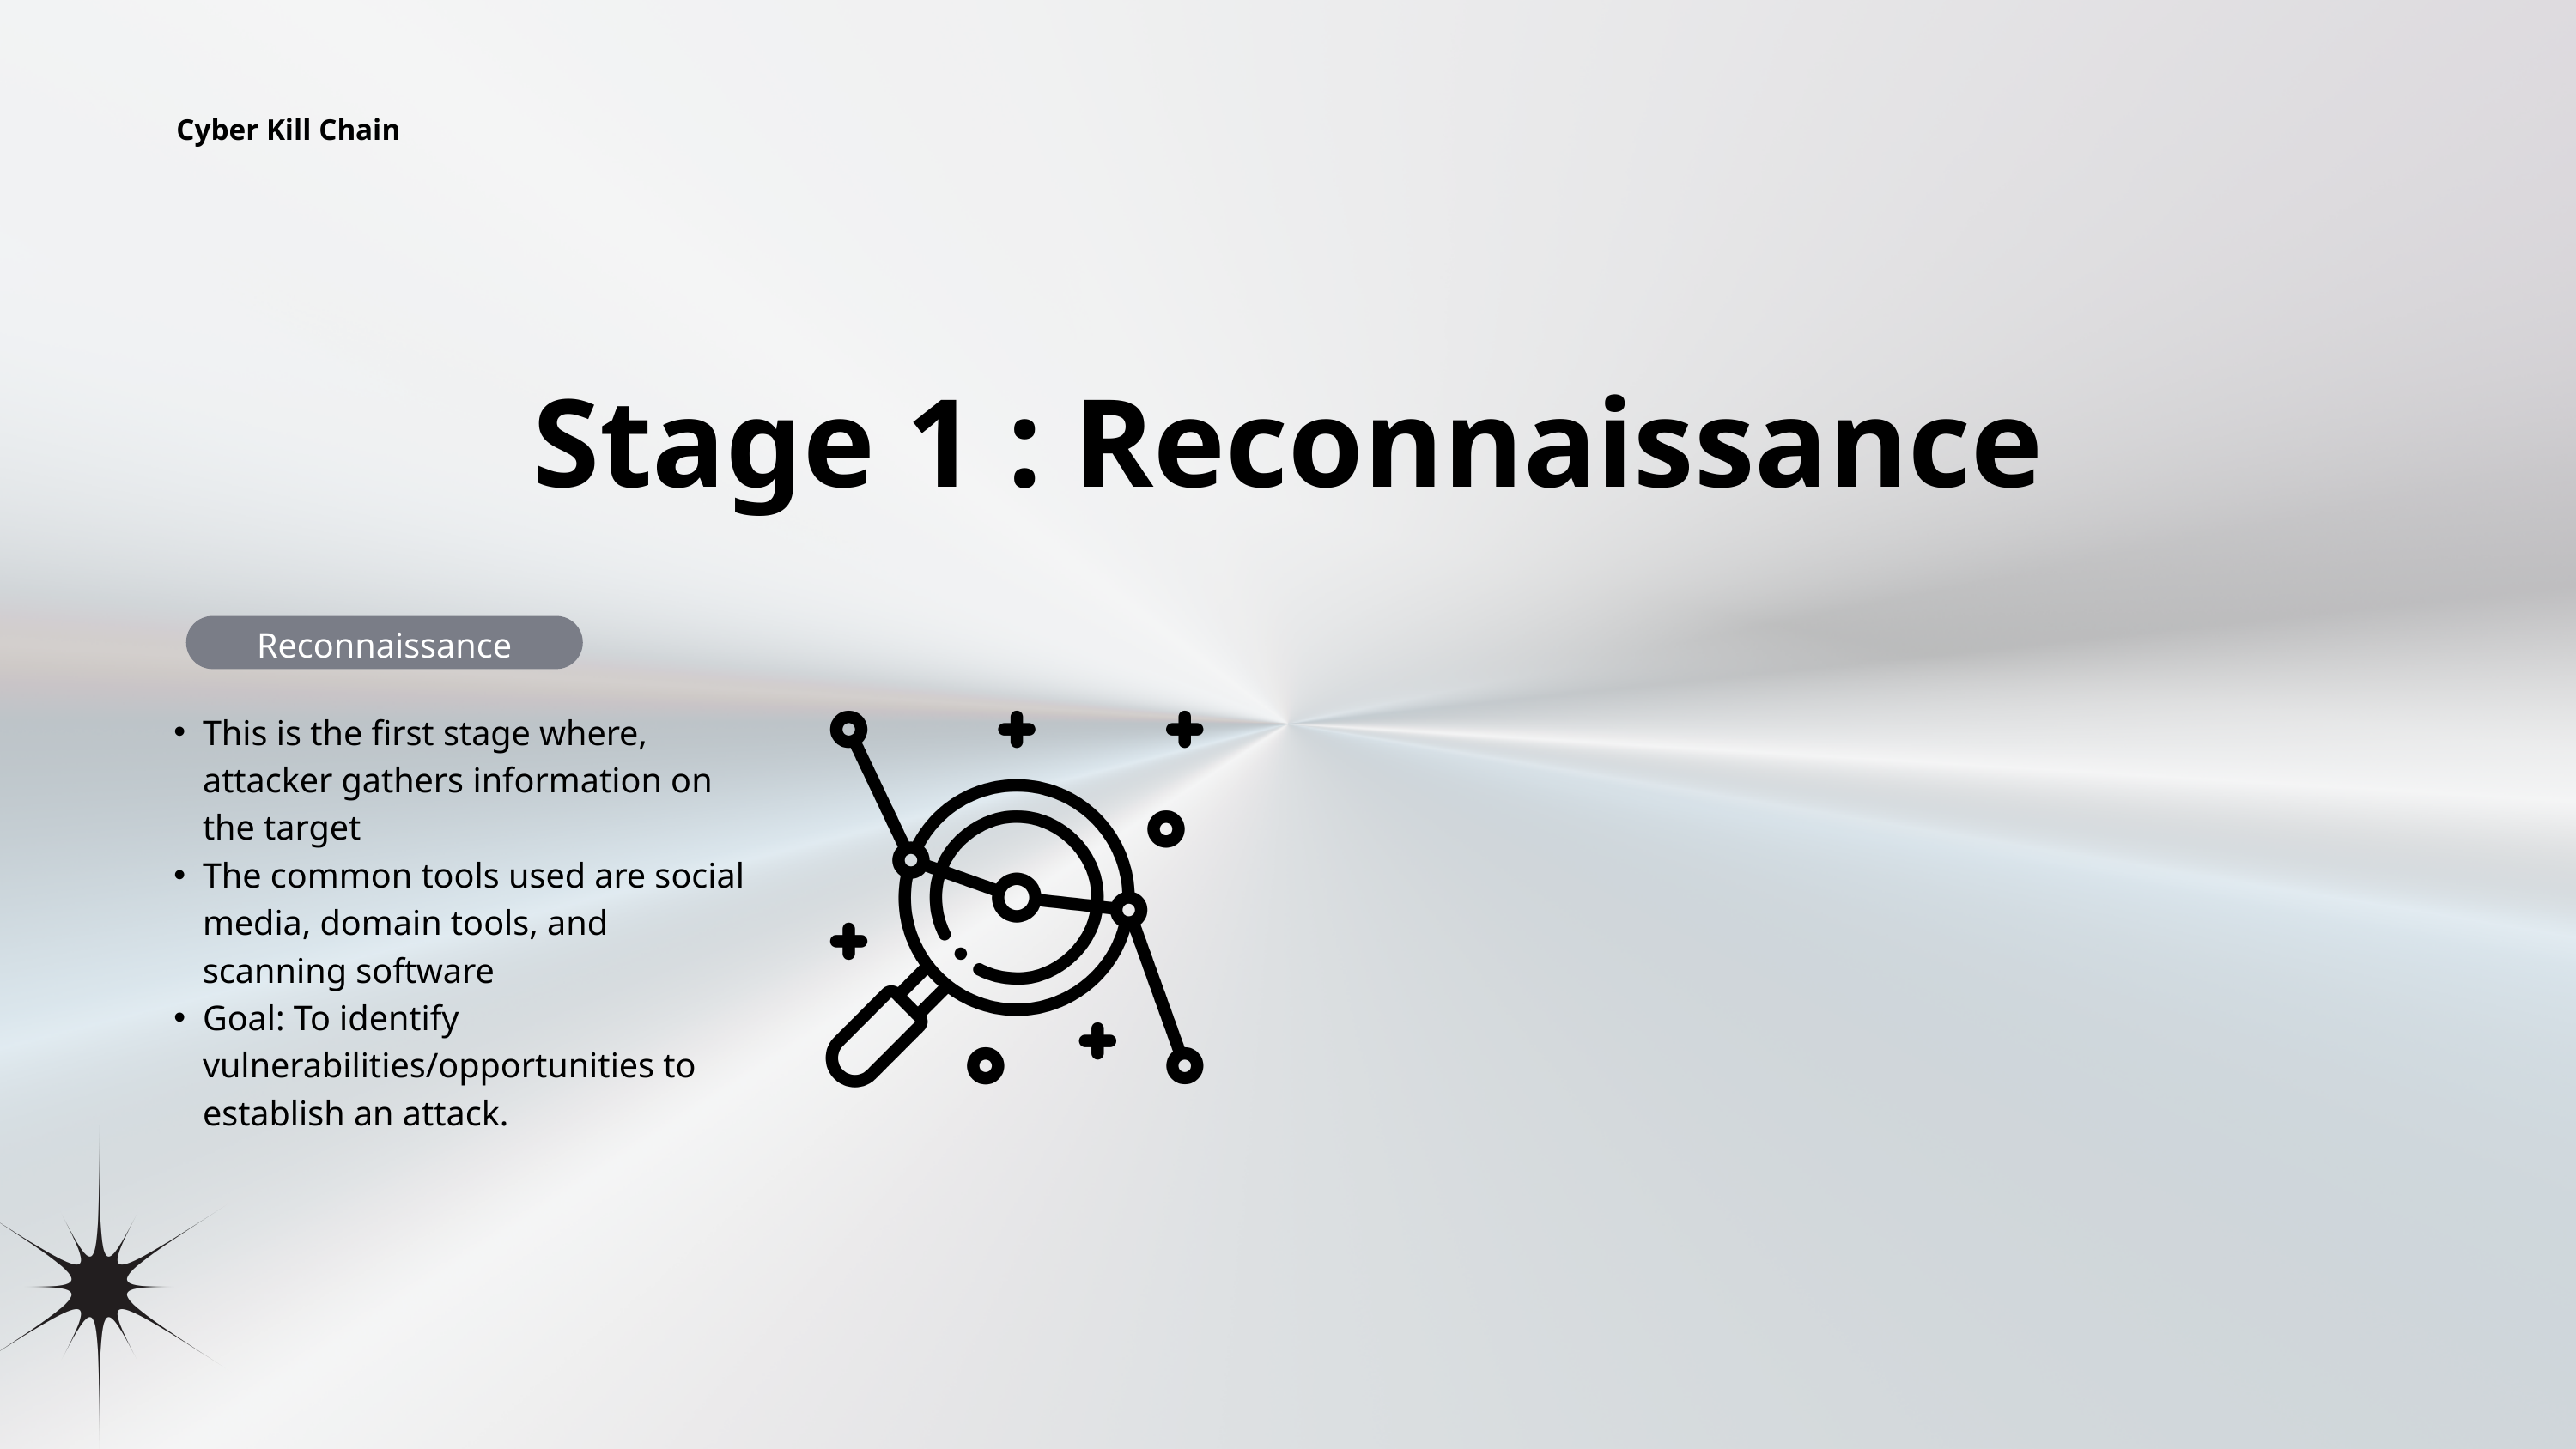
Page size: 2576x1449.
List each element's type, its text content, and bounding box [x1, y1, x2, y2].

text_box This is the first stage where, attacker gathers information on the target The common tools used are social media, domain tools, and scanning software Goal: To identify vulnerabilities/opportunities to establish an attack. [144, 704, 750, 1133]
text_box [185, 615, 583, 670]
text_box Stage 1 : Reconnaissance [311, 359, 2265, 512]
text_box [0, 1109, 237, 1449]
text_box [823, 709, 1205, 1090]
text_box [0, 0, 2576, 1449]
text_box Cyber Kill Chain [144, 106, 433, 147]
